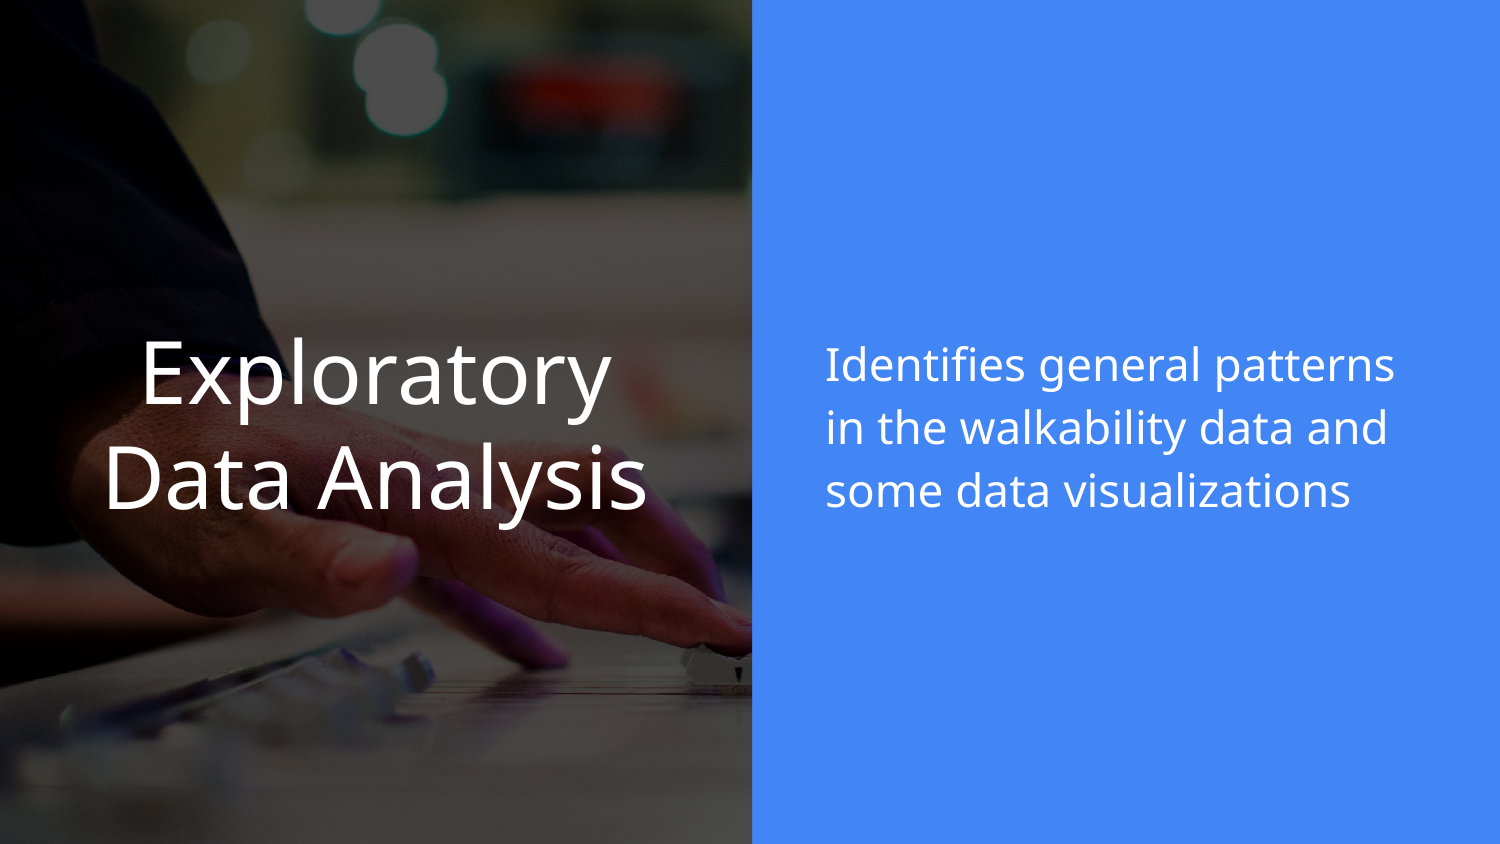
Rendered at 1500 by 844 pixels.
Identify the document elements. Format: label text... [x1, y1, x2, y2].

picture [0, 0, 753, 844]
list Identifies general patterns in the walkability data and some data visualizations [810, 118, 1440, 725]
